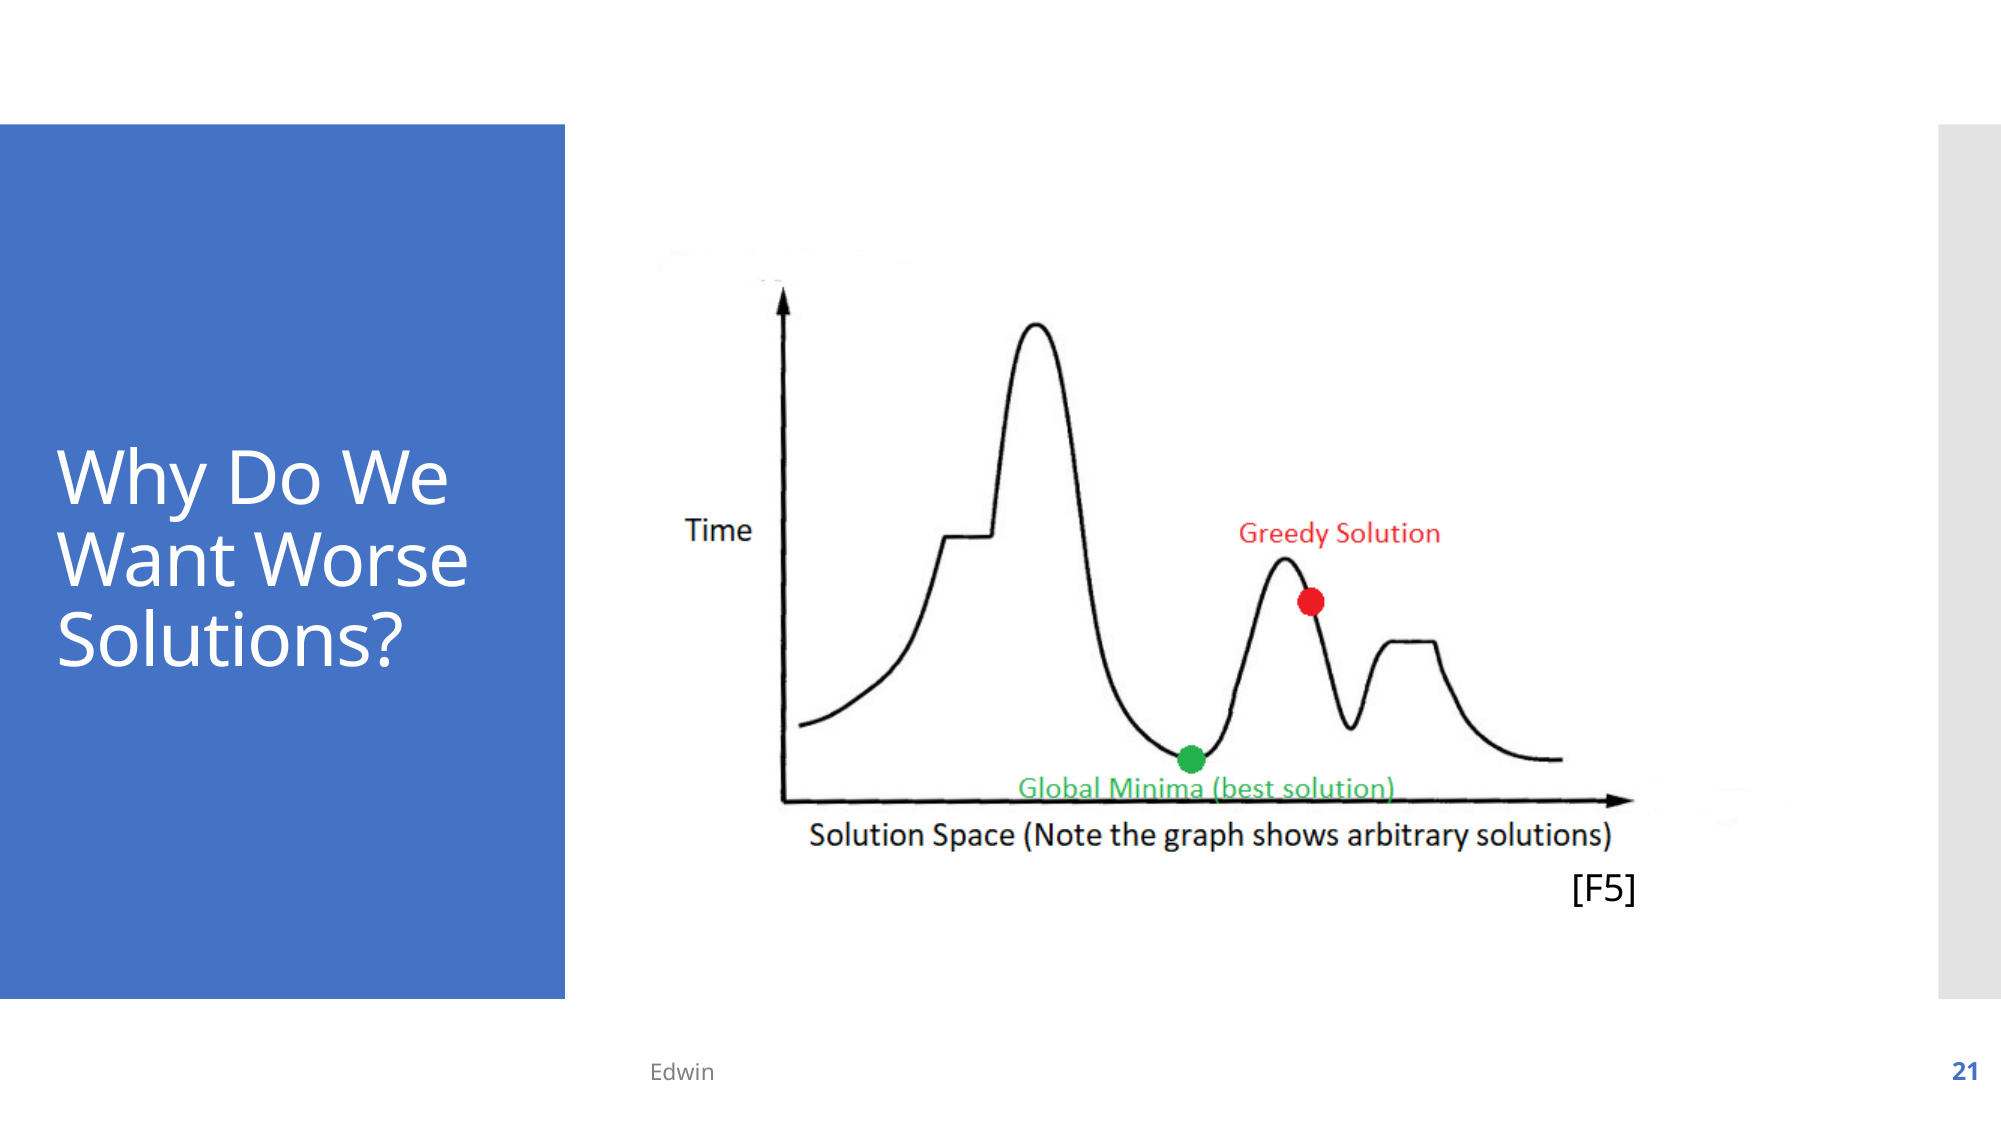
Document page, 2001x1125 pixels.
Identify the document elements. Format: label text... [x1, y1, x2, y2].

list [634, 238, 1835, 886]
slide_number 21 [1744, 1042, 1996, 1103]
text_box [F5] [1556, 886, 1653, 916]
footer Edwin [634, 1042, 1605, 1103]
title Why Do We Want Worse Solutions? [41, 184, 525, 940]
